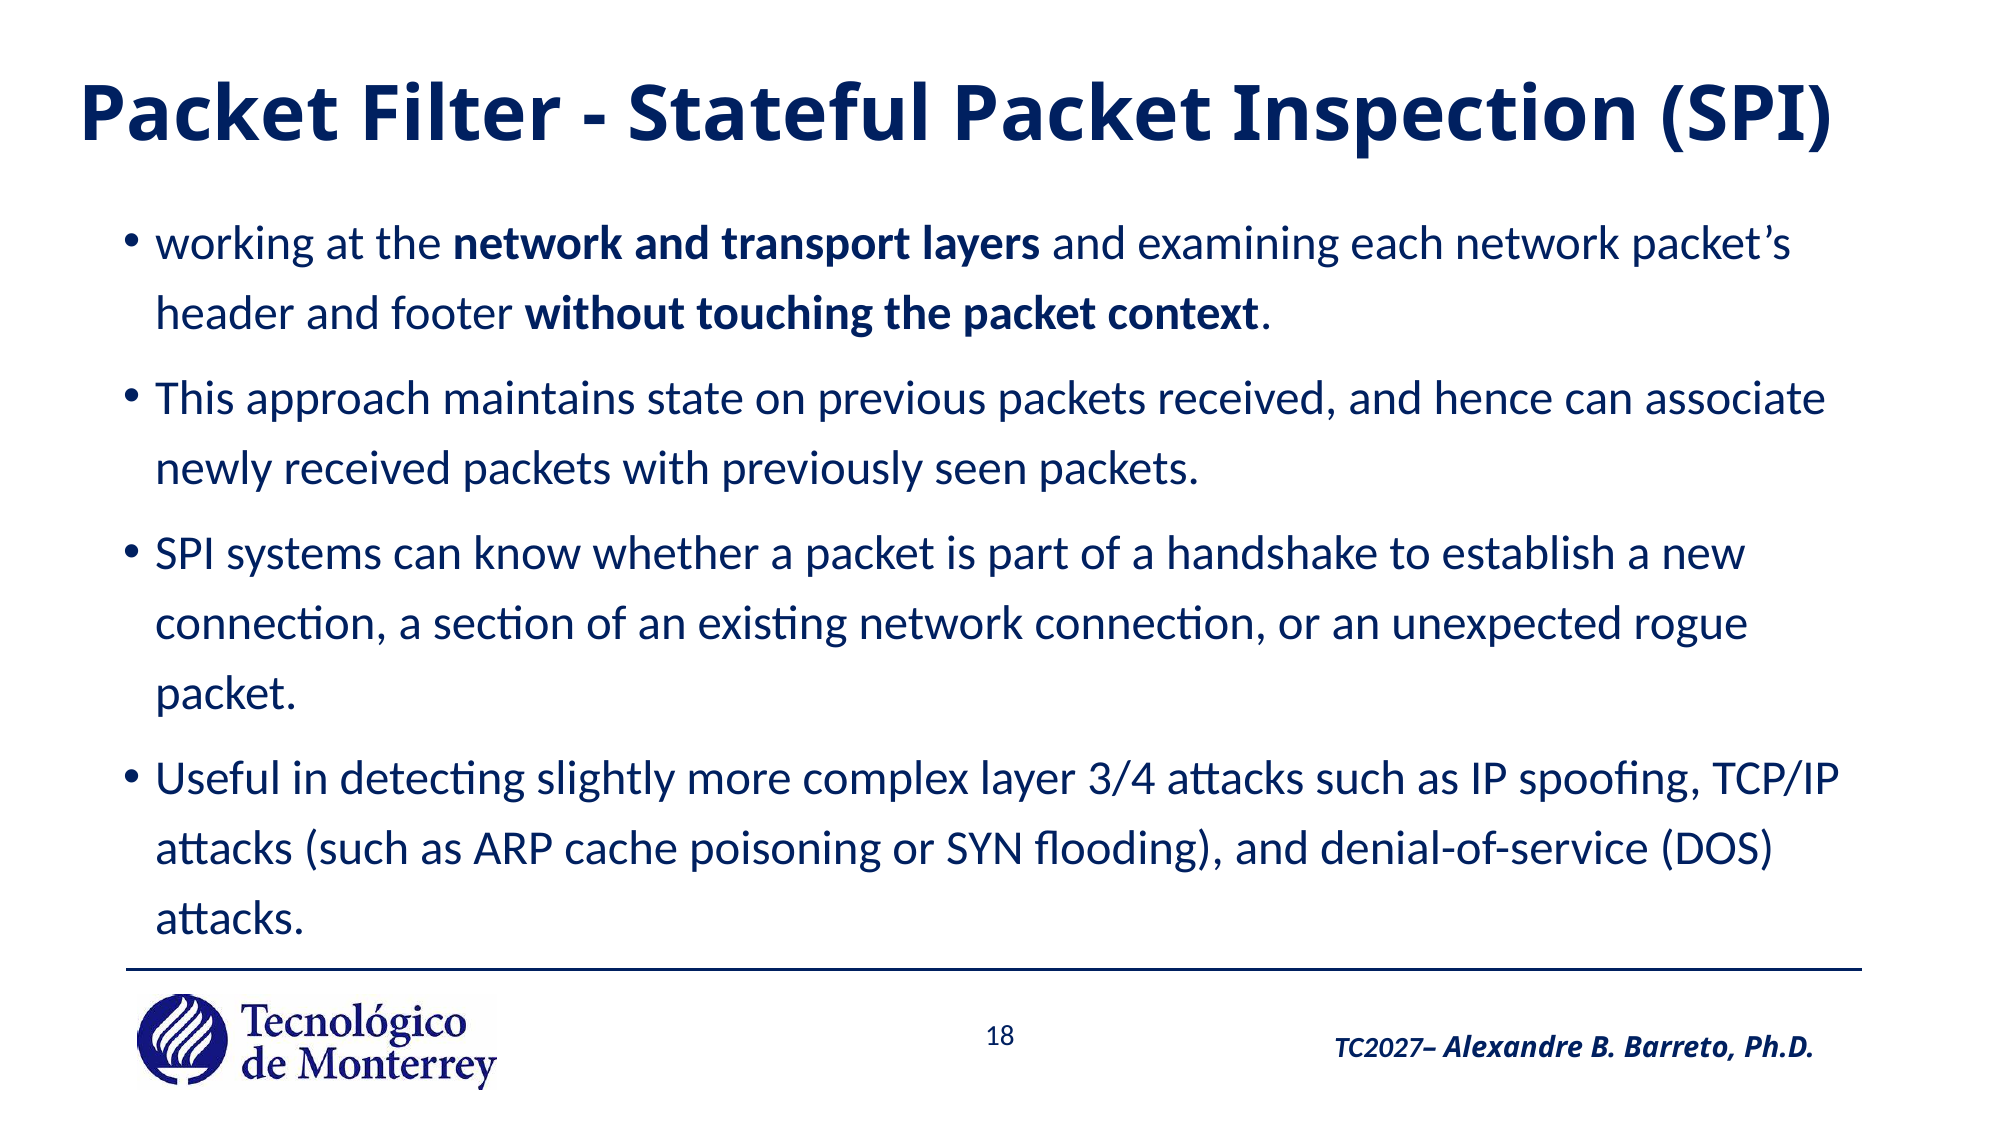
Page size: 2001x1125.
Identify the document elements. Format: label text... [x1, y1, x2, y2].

picture [137, 994, 497, 1090]
title Packet Filter - Stateful Packet Inspection (SPI) [63, 38, 1904, 194]
list working at the network and transport layers and examining each network packet’s header and footer without touching the packet context. This approach maintains state on previous packets received, and hence can associate newly received packets with previously seen packets. SPI systems can know whether a packet is part of a handshake to establish a new connection, a section of an existing network connection, or an unexpected rogue packet. Useful in detecting slightly more complex layer 3/4 attacks such as IP spoofing, TCP/IP attacks (such as ARP cache poisoning or SYN flooding), and denial-of-service (DOS) attacks. [108, 194, 1904, 960]
